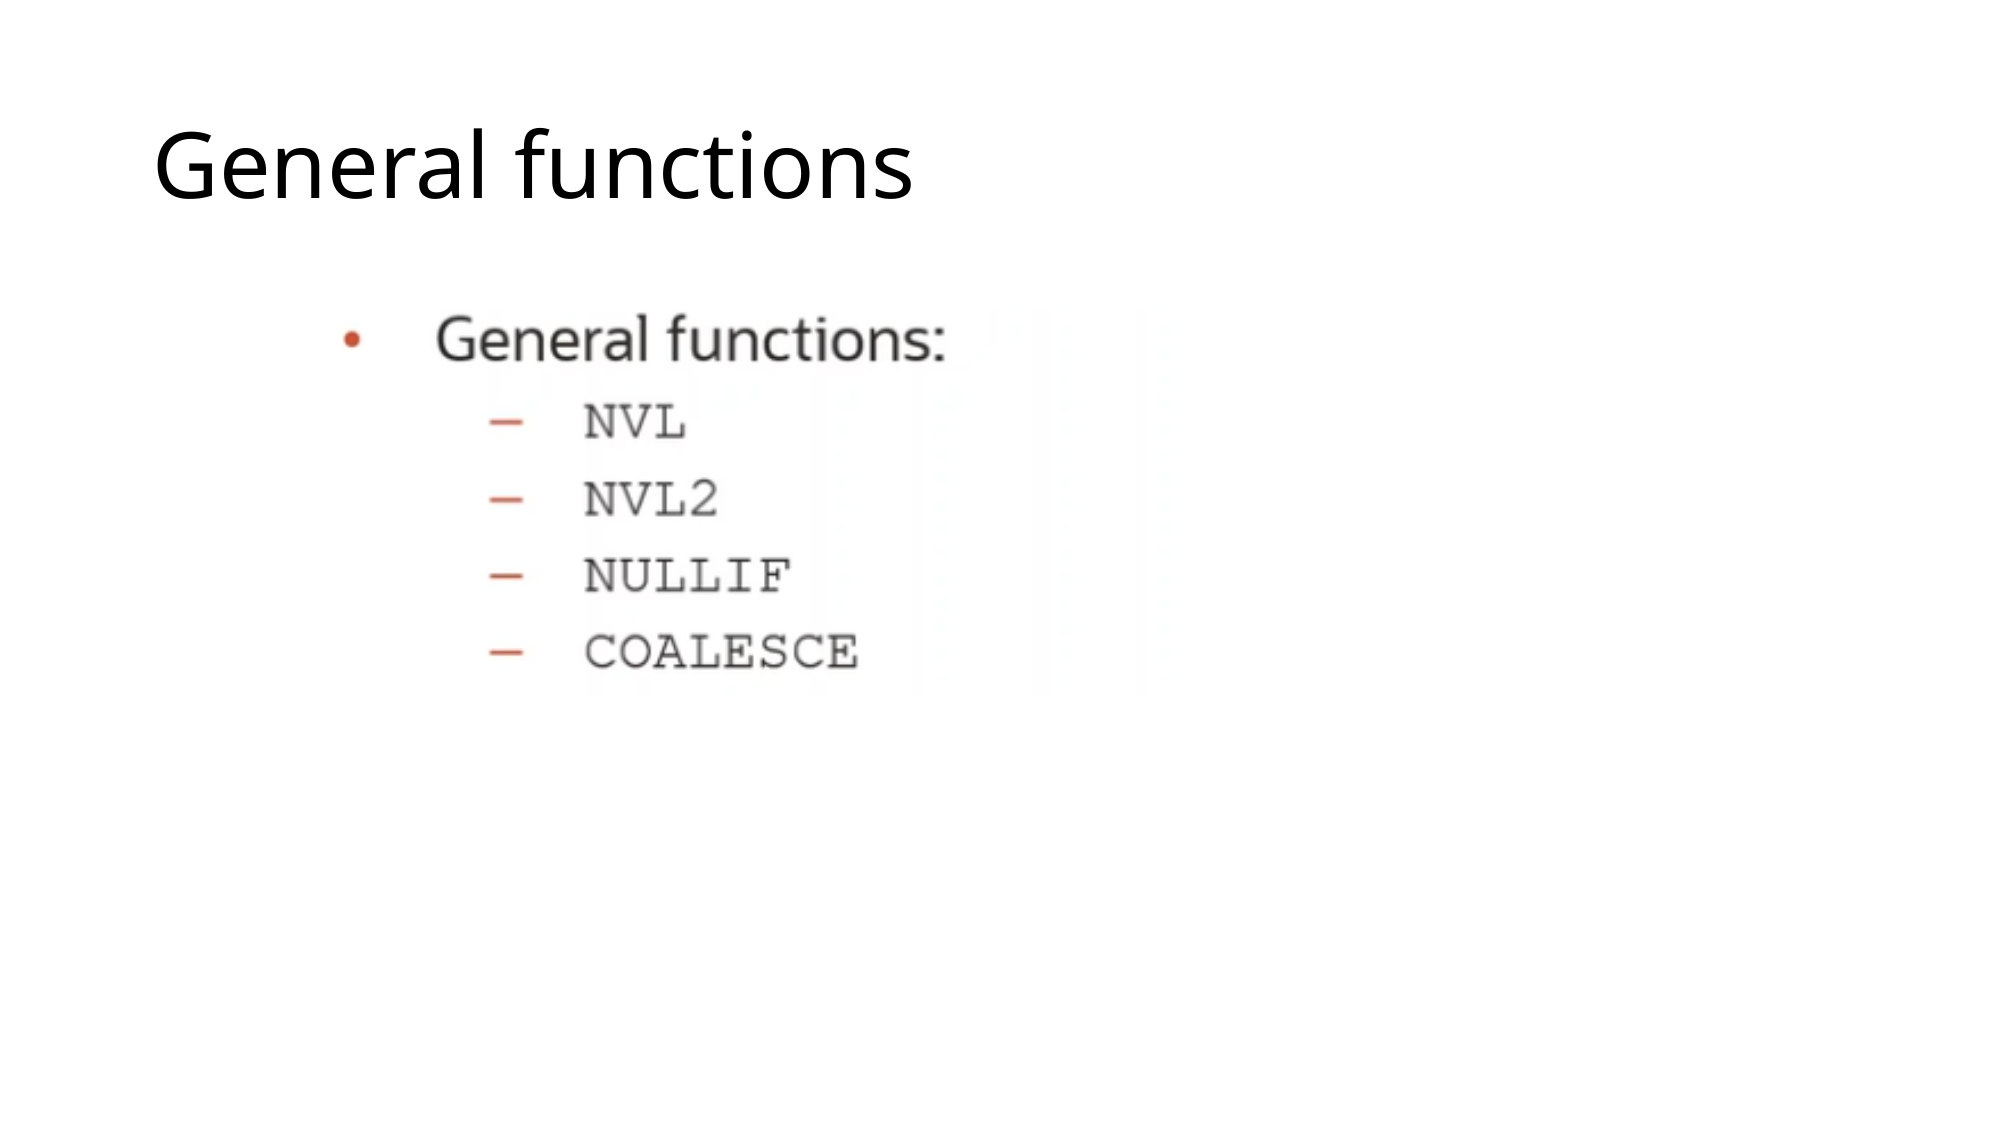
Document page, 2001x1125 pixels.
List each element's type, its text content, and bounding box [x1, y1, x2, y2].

title General functions [137, 59, 1863, 278]
picture [303, 309, 1364, 695]
